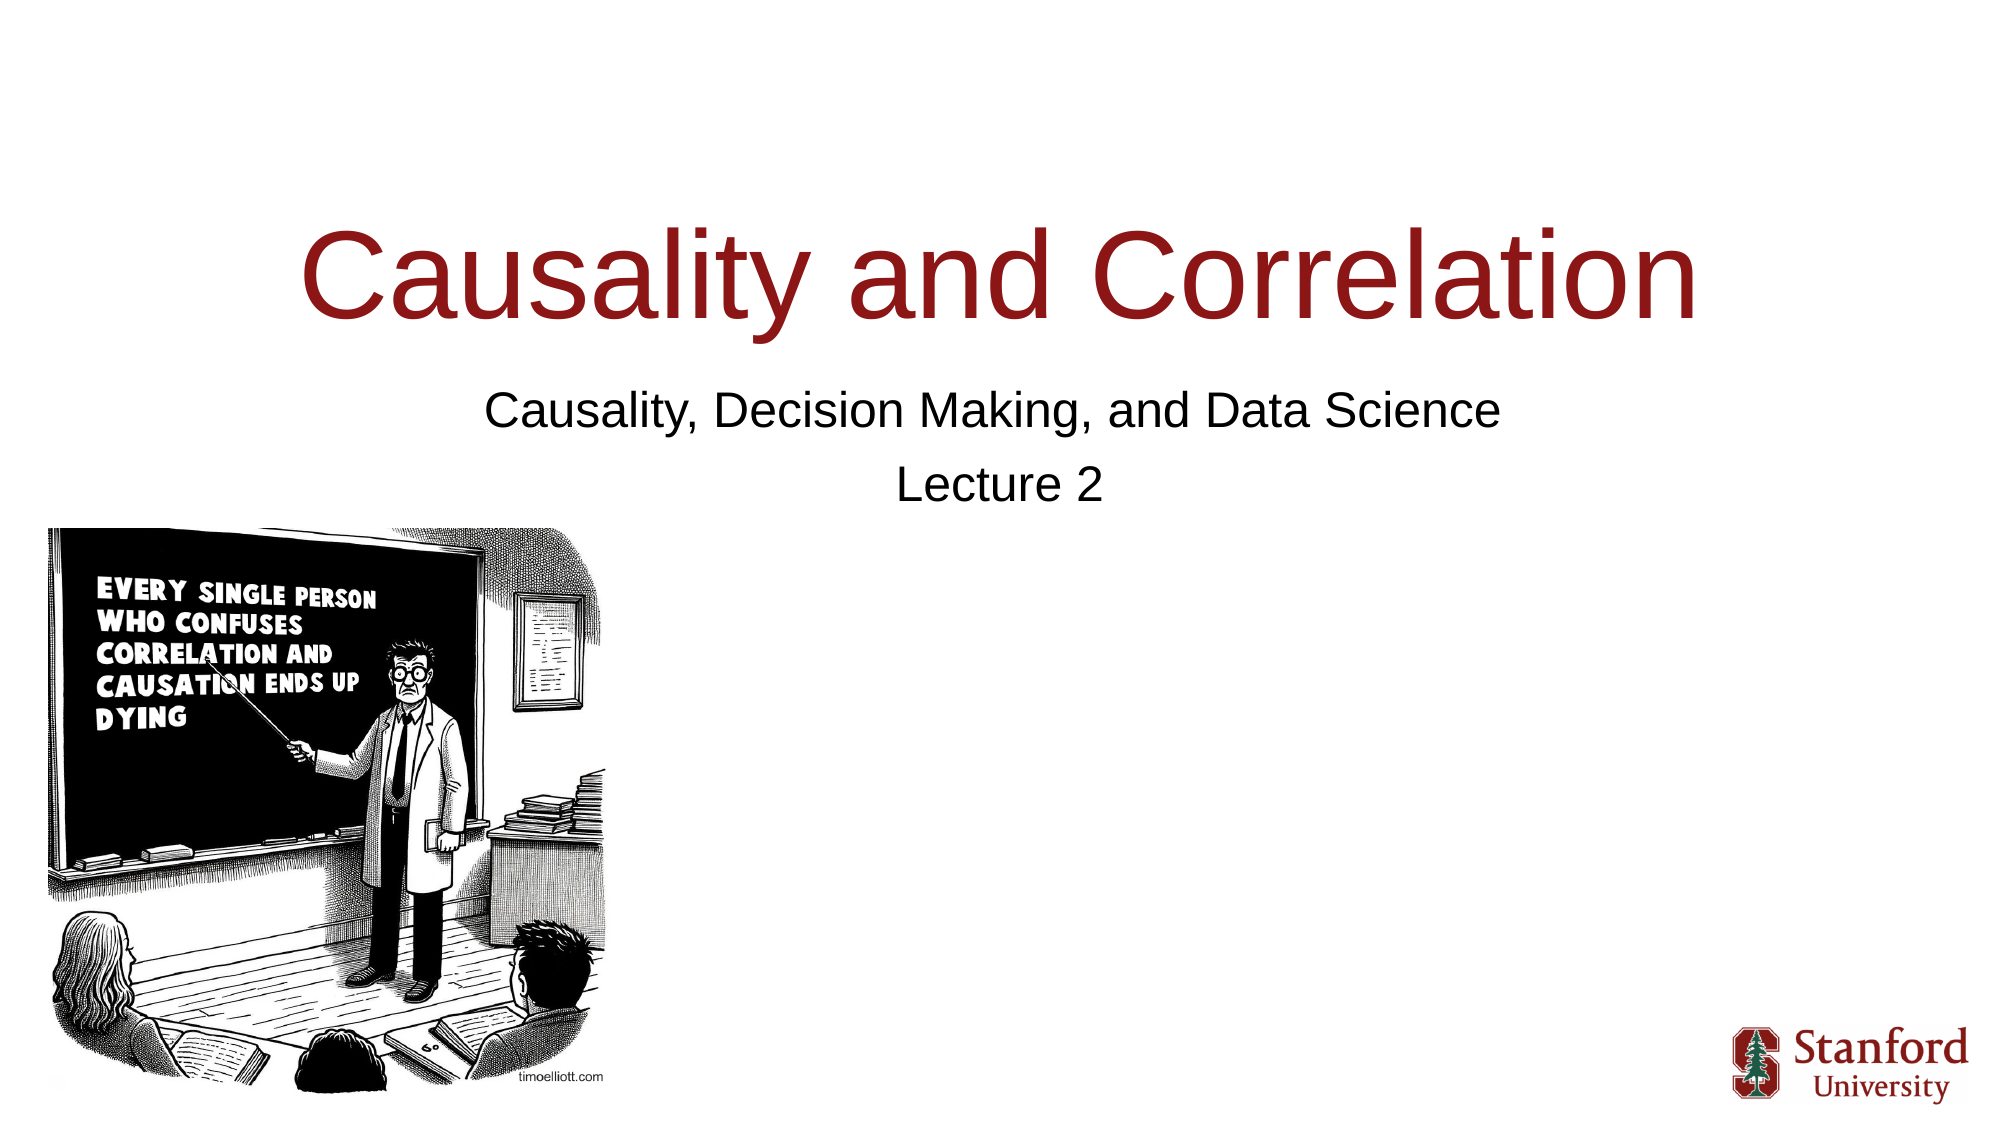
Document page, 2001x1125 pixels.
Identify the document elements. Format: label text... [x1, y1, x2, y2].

picture [1726, 1023, 1969, 1107]
title Causality and Correlation [249, 184, 1750, 354]
subtitle Causality, Decision Making, and Data Science Lecture 2 [249, 376, 1750, 648]
picture [48, 527, 615, 1095]
